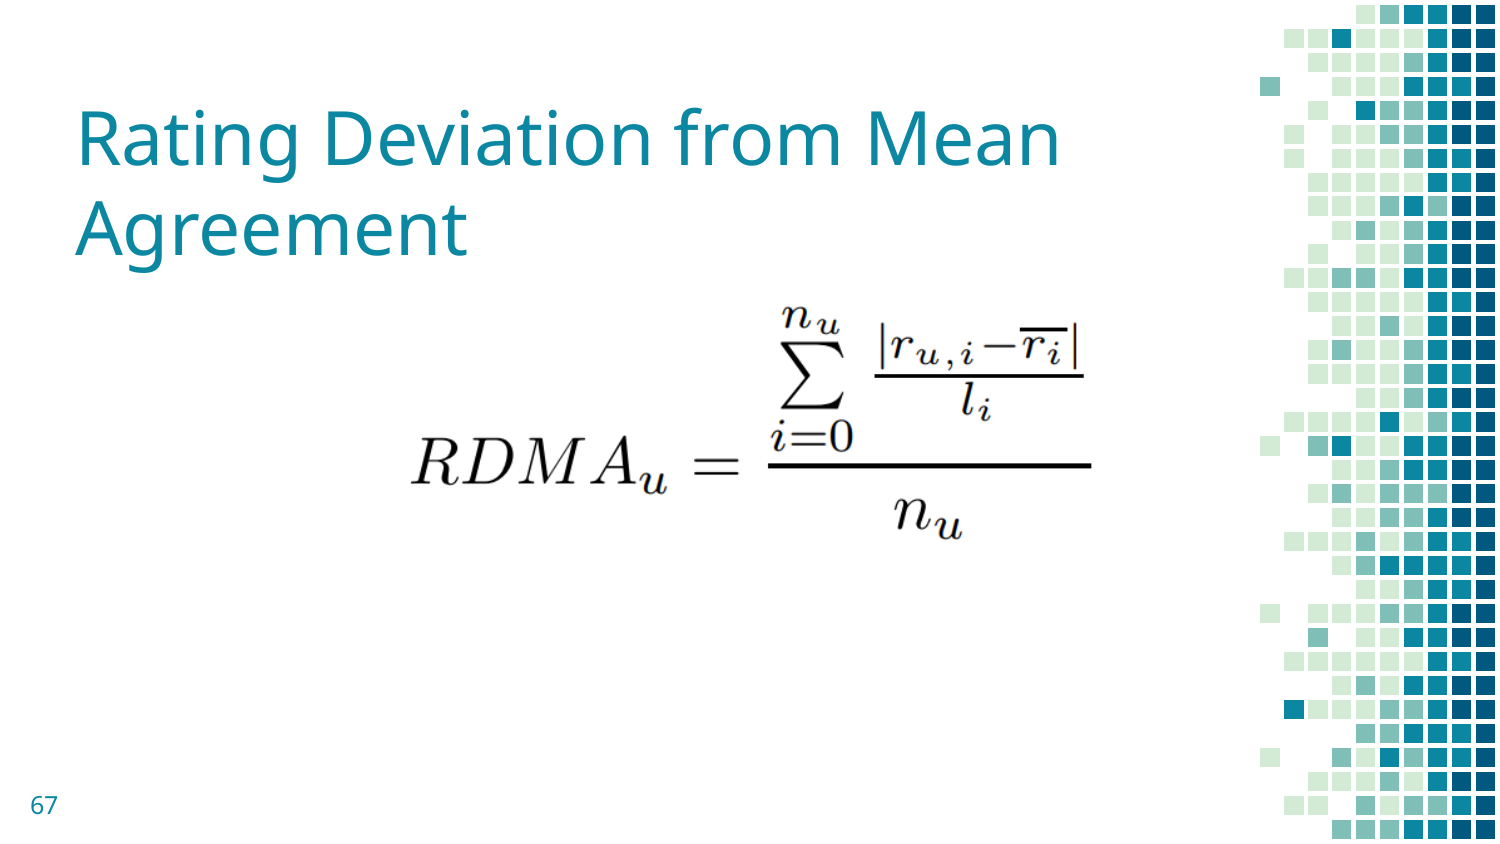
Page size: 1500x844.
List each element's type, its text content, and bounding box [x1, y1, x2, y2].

slide_number 67 [15, 774, 105, 839]
picture [371, 285, 1129, 559]
title Rating Deviation from Mean Agreement [60, 176, 1222, 286]
